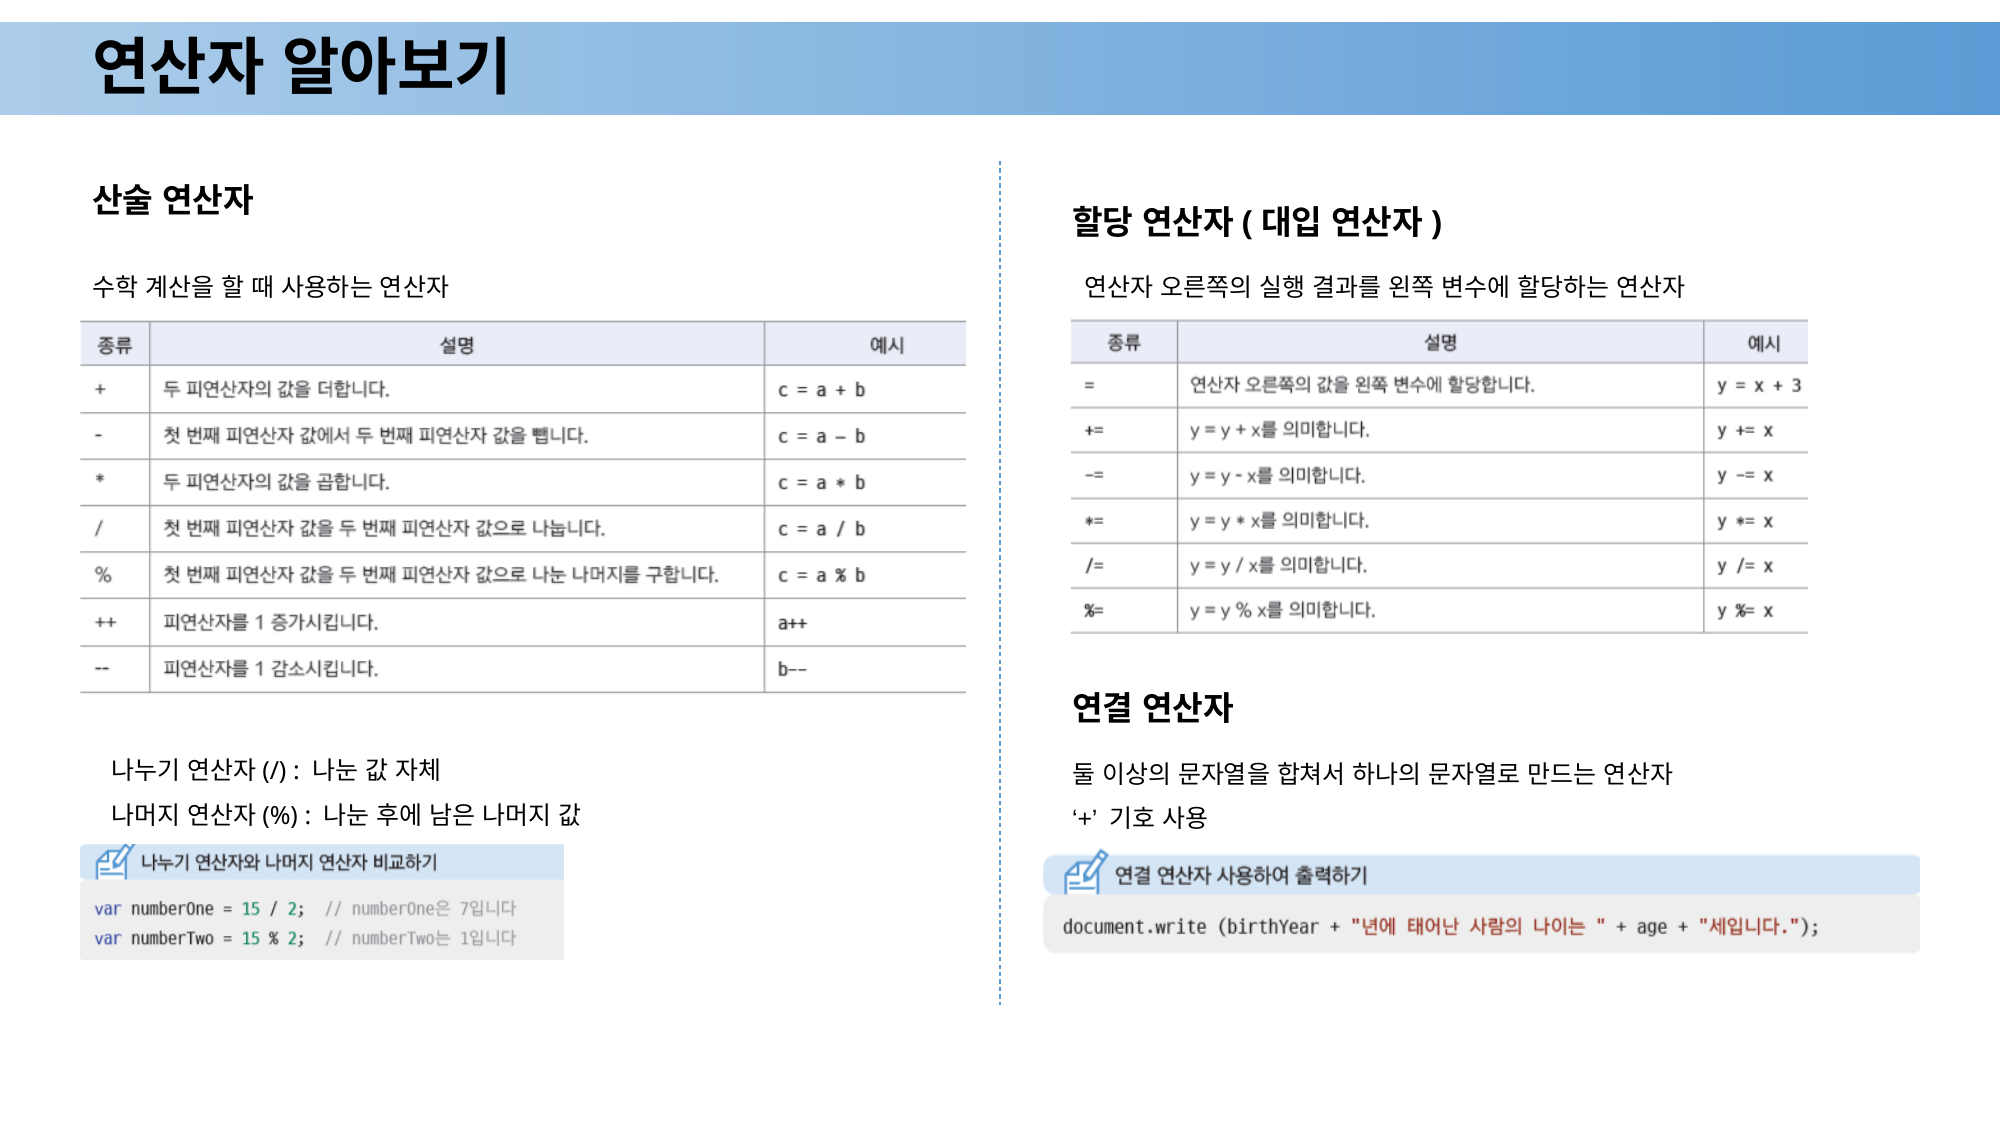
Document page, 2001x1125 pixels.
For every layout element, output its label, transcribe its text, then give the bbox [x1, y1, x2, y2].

picture [80, 844, 564, 960]
text_box 수학 계산을 할 때 사용하는 연산자 [77, 249, 909, 309]
text_box 산술 연산자 [77, 171, 640, 227]
text_box 나누기 연산자(/) : 나눈 값 자체 나머지 연산자(%) : 나눈 후에 남은 나머지 값 [96, 732, 597, 837]
text_box 연결 연산자 [1057, 679, 1620, 734]
picture [75, 309, 966, 709]
picture [1057, 309, 1808, 648]
text_box 둘 이상의 문자열을 합쳐서 하나의 문자열로 만드는 연산자 ‘+’ 기호 사용 [1057, 735, 1888, 837]
text_box 연산자 오른쪽의 실행 결과를 왼쪽 변수에 할당하는 연산자 [1069, 249, 1901, 309]
title 연산자 알아보기 [77, 22, 1569, 116]
picture [1033, 837, 1920, 958]
text_box 할당 연산자(대입 연산자) [1057, 193, 1620, 249]
